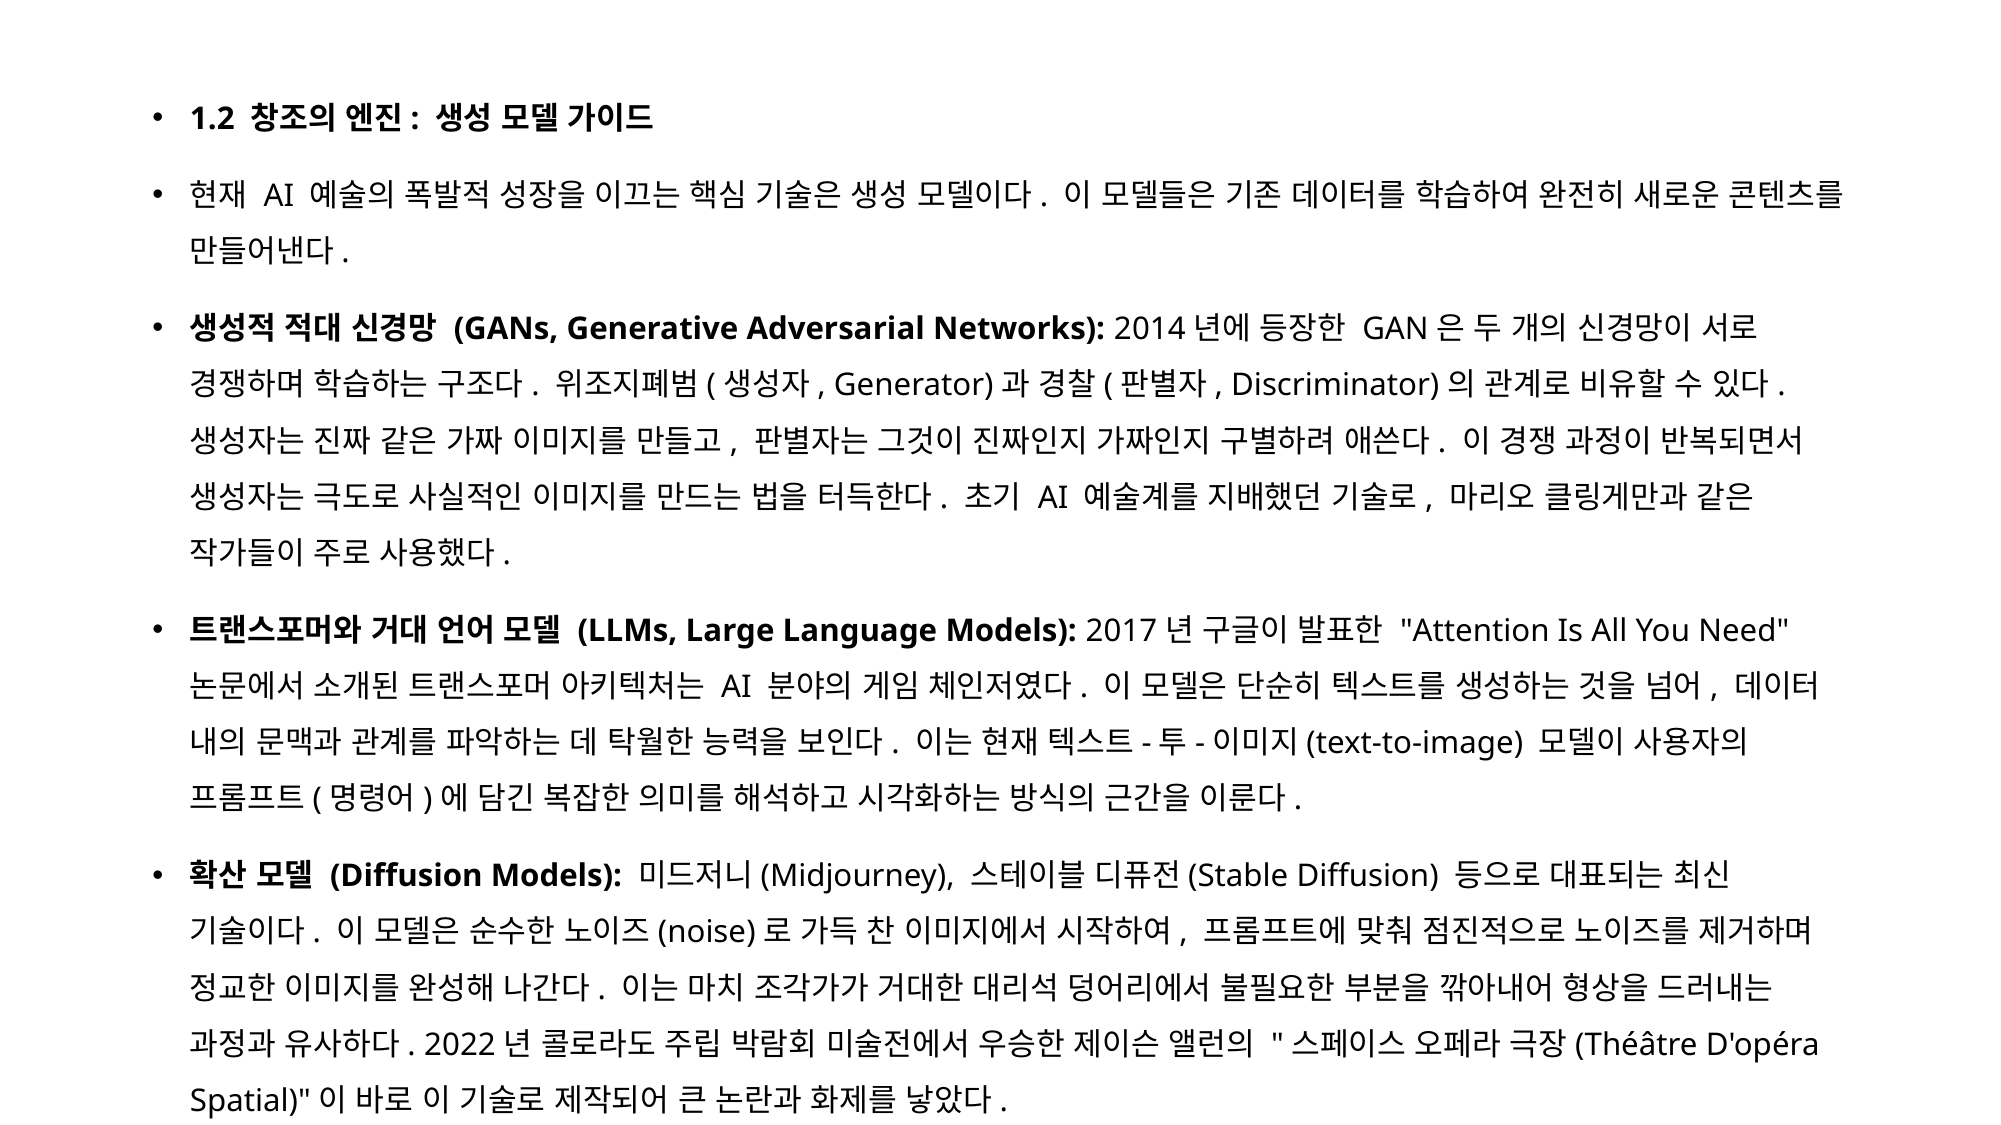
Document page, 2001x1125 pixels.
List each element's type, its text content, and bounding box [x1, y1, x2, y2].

list 1.2 창조의 엔진: 생성 모델 가이드 현재 AI 예술의 폭발적 성장을 이끄는 핵심 기술은 생성 모델이다. 이 모델들은 기존 데이터를 학습하여 완전히 새로운 콘텐츠를 만들어낸다. 생성적 적대 신경망 (GANs, Generative Adversarial Networks): 2014년에 등장한 GAN은 두 개의 신경망이 서로 경쟁하며 학습하는 구조다. 위조지폐범(생성자, Generator)과 경찰(판별자, Discriminator)의 관계로 비유할 수 있다. 생성자는 진짜 같은 가짜 이미지를 만들고, 판별자는 그것이 진짜인지 가짜인지 구별하려 애쓴다. 이 경쟁 과정이 반복되면서 생성자는 극도로 사실적인 이미지를 만드는 법을 터득한다. 초기 AI 예술계를 지배했던 기술로, 마리오 클링게만과 같은 작가들이 주로 사용했다. 트랜스포머와 거대 언어 모델 (LLMs, Large Language Models): 2017년 구글이 발표한 "Attention Is All You Need" 논문에서 소개된 트랜스포머 아키텍처는 AI 분야의 게임 체인저였다. 이 모델은 단순히 텍스트를 생성하는 것을 넘어, 데이터 내의 문맥과 관계를 파악하는 데 탁월한 능력을 보인다. 이는 현재 텍스트-투-이미지(text-to-image) 모델이 사용자의 프롬프트(명령어)에 담긴 복잡한 의미를 해석하고 시각화하는 방식의 근간을 이룬다. 확산 모델 (Diffusion Models): 미드저니(Midjourney), 스테이블 디퓨전(Stable Diffusion) 등으로 대표되는 최신 기술이다. 이 모델은 순수한 노이즈(noise)로 가득 찬 이미지에서 시작하여, 프롬프트에 맞춰 점진적으로 노이즈를 제거하며 정교한 이미지를 완성해 나간다. 이는 마치 조각가가 거대한 대리석 덩어리에서 불필요한 부분을 깎아내어 형상을 드러내는 과정과 유사하다. 2022년 콜로라도 주립 박람회 미술전에서 우승한 제이슨 앨런의 "스페이스 오페라 극장(Théâtre D'opéra Spatial)"이 바로 이 기술로 제작되어 큰 논란과 화제를 낳았다. [137, 72, 1863, 1091]
